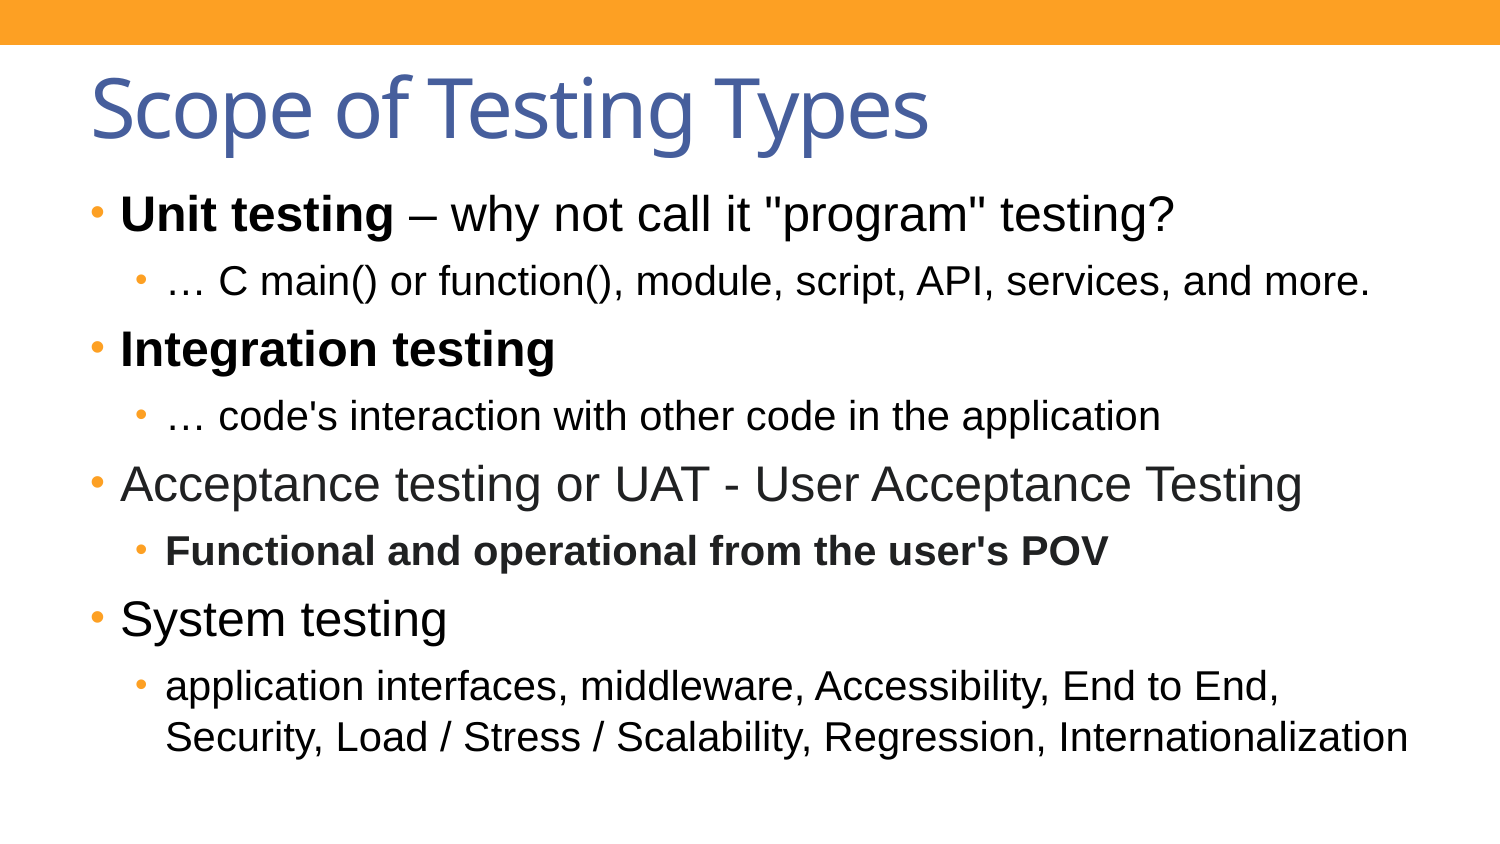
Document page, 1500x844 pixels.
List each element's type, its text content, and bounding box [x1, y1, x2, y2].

list Unit testing – why not call it "program" testing? … C main() or function(), module, script, API, services, and more. Integration testing … code's interaction with other code in the application Acceptance testing or UAT - User Acceptance Testing Functional and operational from the user's POV System testing application interfaces, middleware, Accessibility, End to End, Security, Load / Stress / Scalability, Regression, Internationalization [75, 173, 1447, 774]
title Scope of Testing Types [75, 43, 1425, 166]
